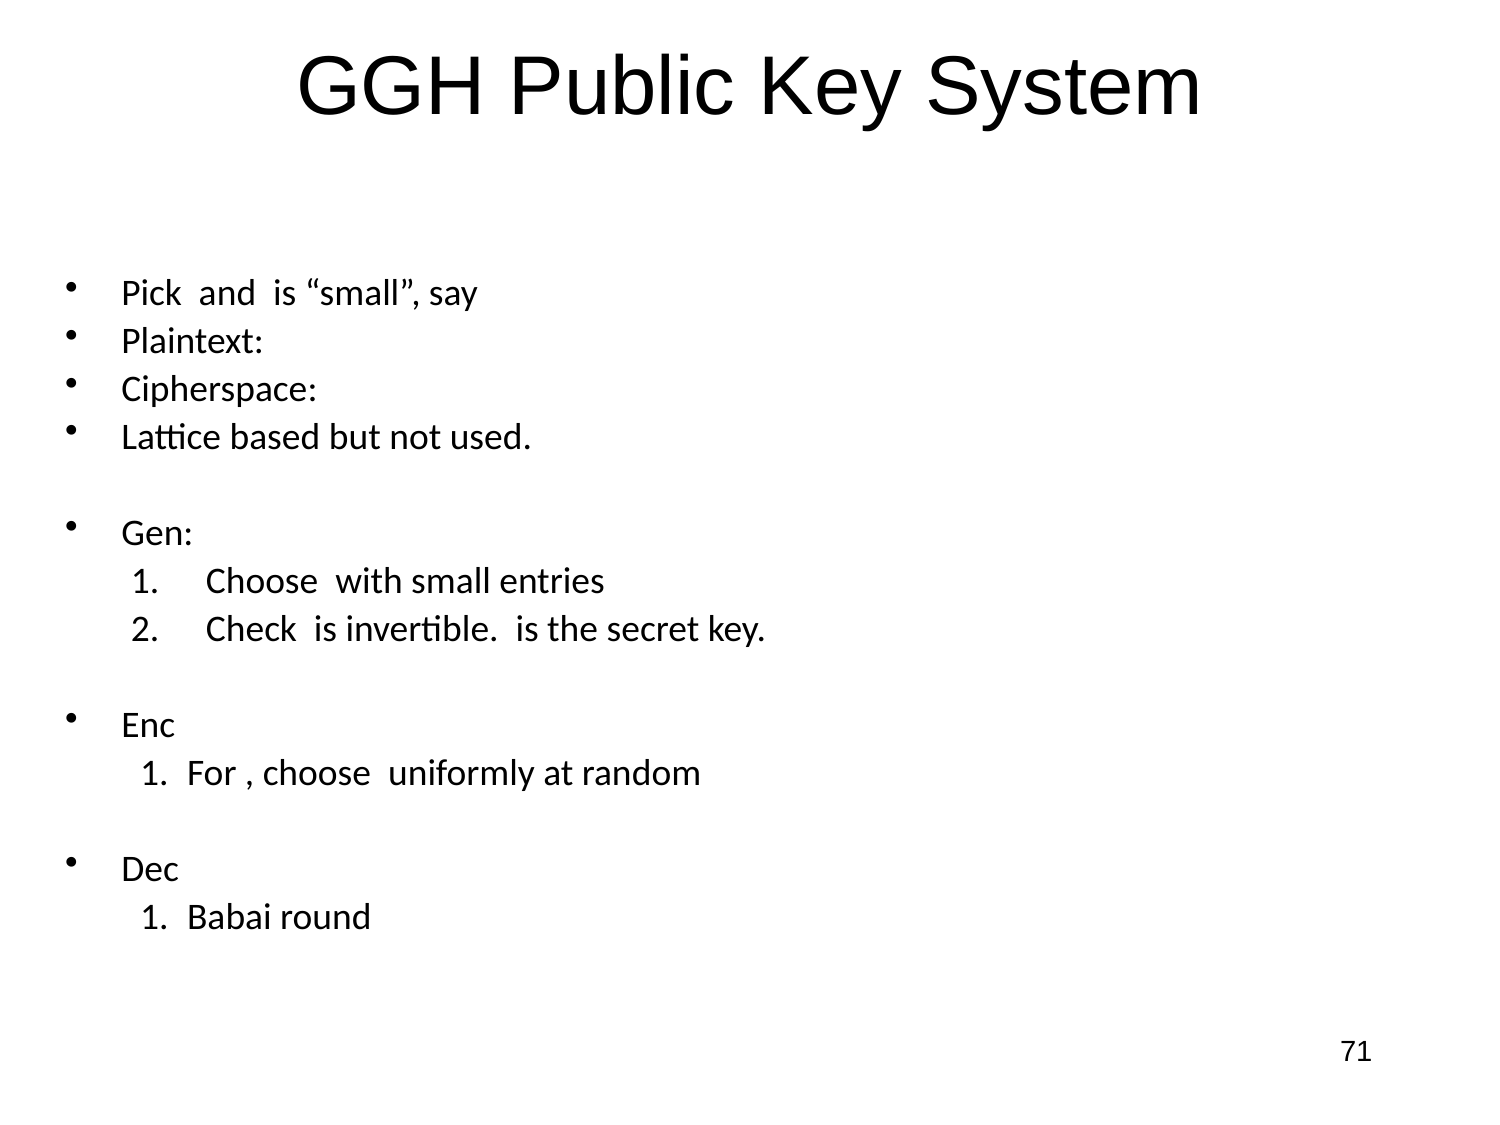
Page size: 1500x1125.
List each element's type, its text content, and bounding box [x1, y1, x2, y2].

slide_number 71 [1074, 1024, 1388, 1101]
title GGH Public Key System [112, 0, 1388, 163]
